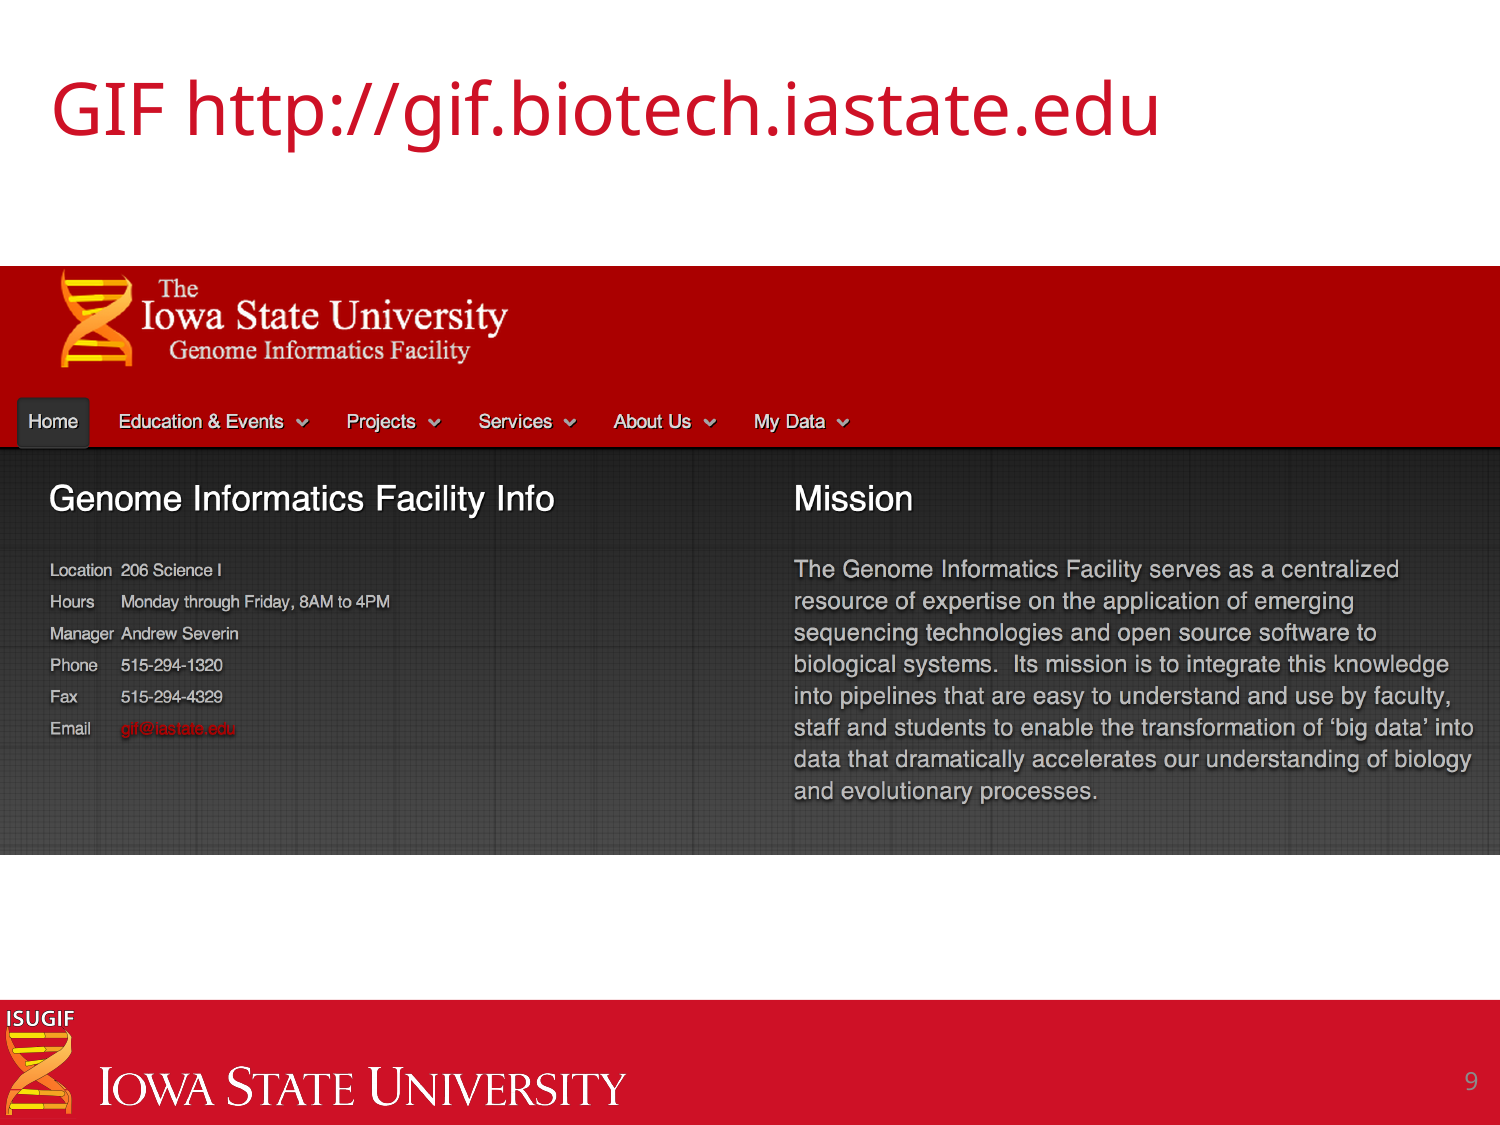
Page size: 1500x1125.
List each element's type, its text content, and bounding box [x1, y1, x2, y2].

title GIF http://gif.biotech.iastate.edu [34, 12, 1311, 201]
picture [99, 1066, 627, 1110]
picture [0, 1006, 77, 1119]
picture [0, 266, 1500, 855]
